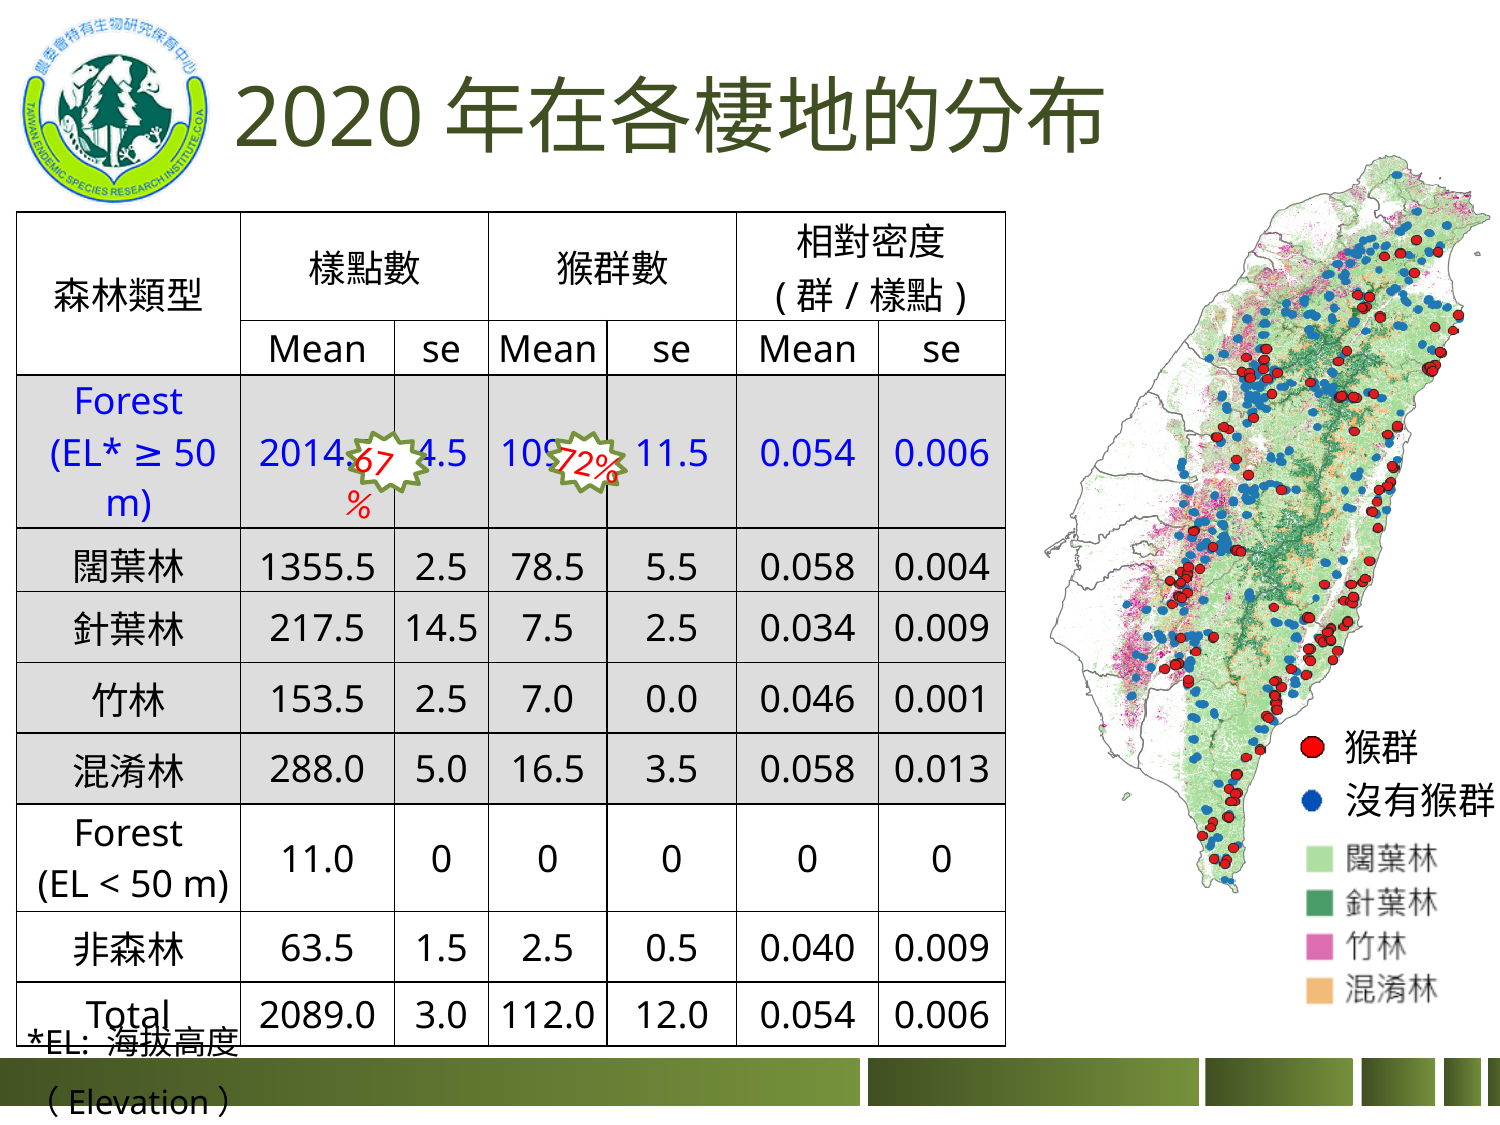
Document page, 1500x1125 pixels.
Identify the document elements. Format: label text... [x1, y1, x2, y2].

table_cell 0.001 [879, 663, 1005, 732]
table_cell 0.009 [879, 592, 1005, 662]
text_box *EL: 海拔高度（Elevation） [11, 993, 455, 1125]
table_cell 竹林 [17, 663, 240, 732]
table_cell 0.058 [737, 529, 878, 591]
text_box 67% [325, 423, 436, 546]
table_cell 0.0 [608, 663, 736, 732]
table_cell 5.5 [608, 529, 736, 591]
table_cell 1355.5 [241, 529, 394, 591]
table_cell 0.004 [879, 529, 1005, 591]
table_cell Forest (EL* ≥ 50 m) [17, 376, 240, 527]
table_cell 12.0 [608, 983, 736, 1045]
table_cell 78.5 [489, 529, 606, 591]
table_cell 0 [879, 805, 1005, 911]
table_cell 非森林 [17, 912, 240, 981]
table_cell 2014.5 [241, 376, 394, 527]
table_cell 2.5 [395, 663, 488, 732]
table_cell 針葉林 [17, 592, 240, 662]
table_cell 0.054 [737, 983, 878, 1045]
table_cell 混淆林 [17, 734, 240, 803]
table_cell 0.5 [608, 912, 736, 981]
table_cell Mean [737, 321, 878, 374]
table_cell 0 [489, 805, 606, 911]
table_header 相對密度 (群/樣點) [737, 213, 1005, 320]
text_box 72% [535, 422, 643, 503]
table_cell 153.5 [241, 663, 394, 732]
table_cell 63.5 [241, 912, 394, 981]
picture [1025, 135, 1500, 1018]
table_cell 3.0 [395, 983, 488, 1045]
table_cell 14.5 [395, 592, 488, 662]
table_cell 0.058 [737, 734, 878, 803]
table_cell 2089.0 [241, 983, 394, 993]
table_cell 11.0 [241, 805, 394, 911]
table_cell Mean [489, 321, 606, 374]
table_cell 16.5 [489, 734, 606, 803]
table_cell 0.040 [737, 912, 878, 981]
table_cell 0.034 [737, 592, 878, 662]
table_cell 7.0 [489, 663, 606, 732]
table_cell se [395, 321, 488, 374]
picture [17, 17, 211, 207]
table_cell 11.5 [608, 376, 736, 527]
table_cell 0.009 [879, 912, 1005, 981]
table_cell 0.054 [737, 376, 878, 527]
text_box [1294, 715, 1500, 831]
table_cell 288.0 [241, 734, 394, 803]
table_cell 0.013 [879, 734, 1005, 803]
table_cell Total [17, 983, 240, 993]
table_cell se [608, 321, 736, 374]
table_cell 0.006 [879, 983, 1005, 1045]
table_cell 2.5 [395, 529, 488, 591]
table_cell 109.5 [489, 376, 606, 527]
title 2020年在各棲地的分布 [218, 19, 1480, 207]
table_cell 1.5 [395, 912, 488, 981]
table_cell 217.5 [241, 592, 394, 662]
table_cell 7.5 [489, 592, 606, 662]
table_cell 112.0 [489, 983, 606, 1045]
table_cell 0 [608, 805, 736, 911]
table_cell Mean [241, 321, 394, 374]
table_cell 0.006 [879, 376, 1005, 527]
table_cell 闊葉林 [17, 529, 240, 591]
table_header 樣點數 [241, 213, 488, 320]
table_cell Forest (EL < 50 m) [17, 805, 240, 911]
table_cell 0.046 [737, 663, 878, 732]
table_cell 0 [737, 805, 878, 911]
table_header 森林類型 [17, 213, 240, 374]
table_cell 0 [395, 805, 488, 911]
table_cell 2.5 [608, 592, 736, 662]
table_header 猴群數 [489, 213, 736, 320]
table_cell 5.0 [395, 734, 488, 803]
table_cell 3.5 [608, 734, 736, 803]
table_cell 2.5 [489, 912, 606, 981]
table_cell 4.5 [395, 376, 488, 527]
table_cell se [879, 321, 1005, 374]
